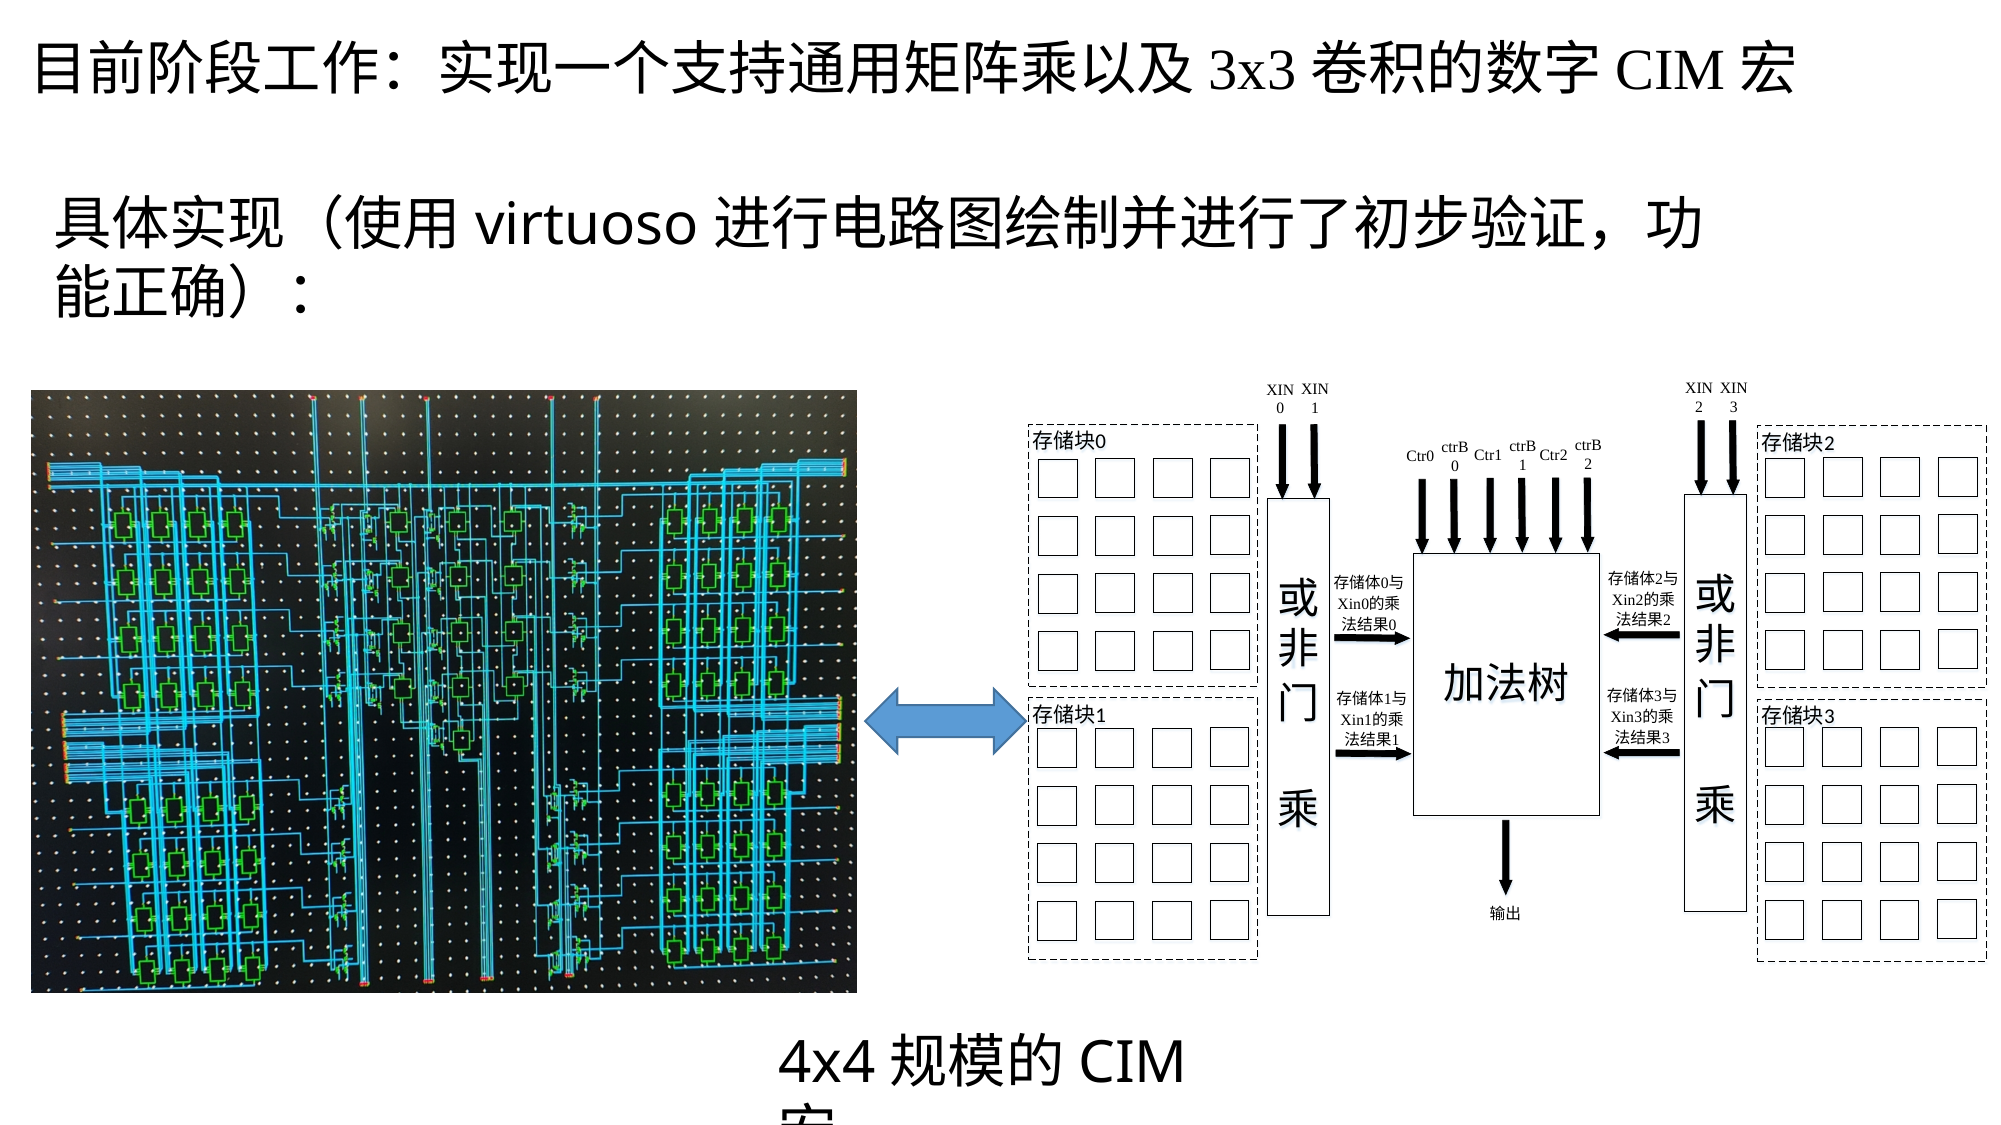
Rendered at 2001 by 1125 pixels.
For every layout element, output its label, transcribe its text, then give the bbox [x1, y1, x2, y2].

picture [30, 390, 857, 993]
text_box 具体实现（使用virtuoso进行电路图绘制并进行了初步验证，功能正确）： [38, 178, 1758, 334]
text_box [1018, 378, 1990, 967]
text_box 4x4规模的CIM宏 [763, 1016, 1219, 1125]
text_box [863, 686, 1018, 756]
text_box 目前阶段工作：实现一个支持通用矩阵乘以及3x3卷积的数字CIM宏 [14, 23, 1944, 109]
